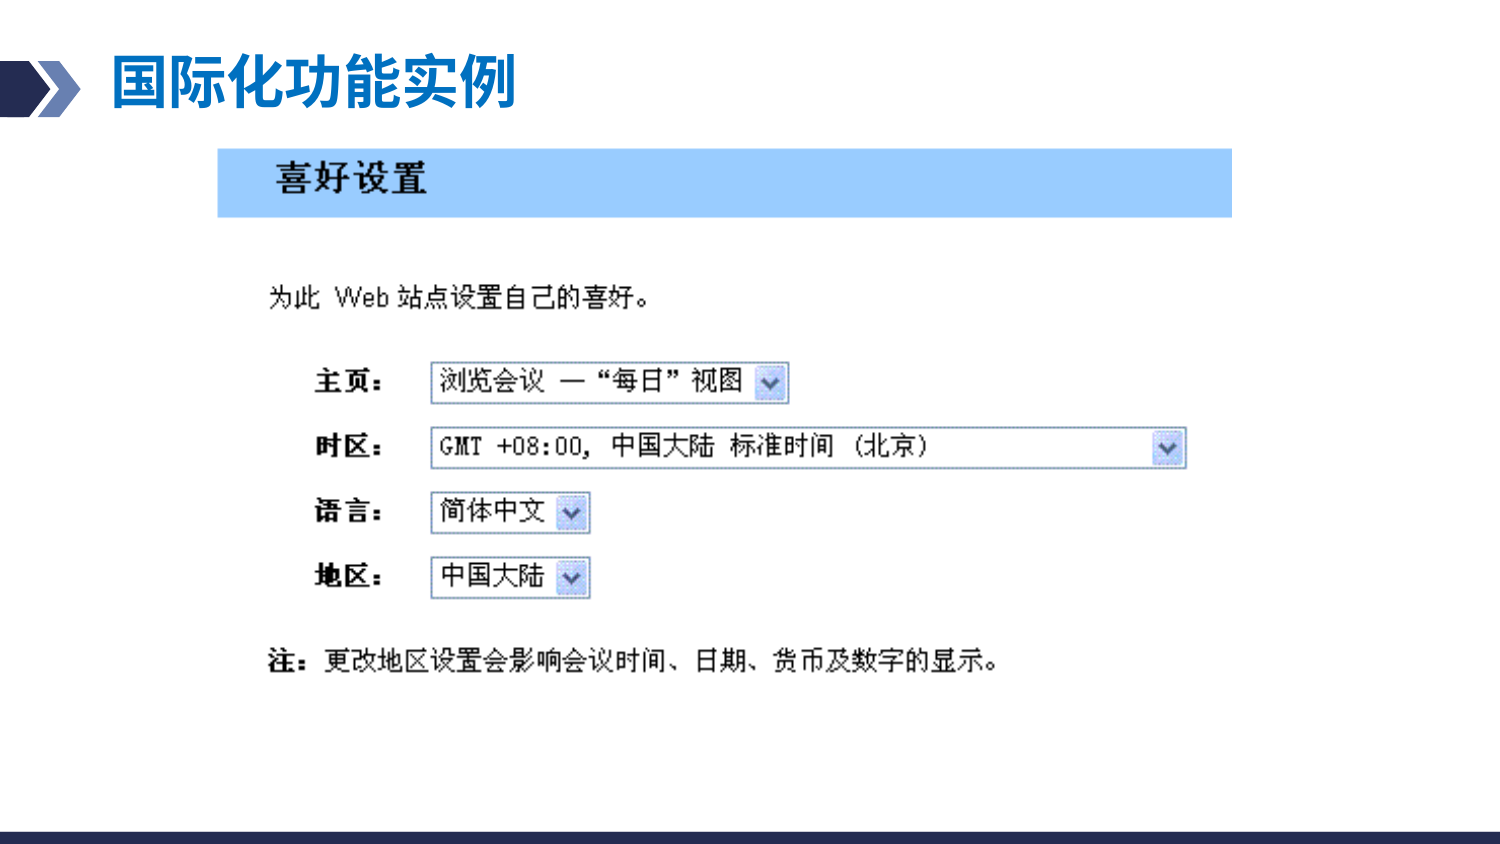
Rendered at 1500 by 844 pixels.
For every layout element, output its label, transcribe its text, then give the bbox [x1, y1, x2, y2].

picture [210, 141, 1232, 703]
title 国际化功能实例 [95, 46, 967, 132]
